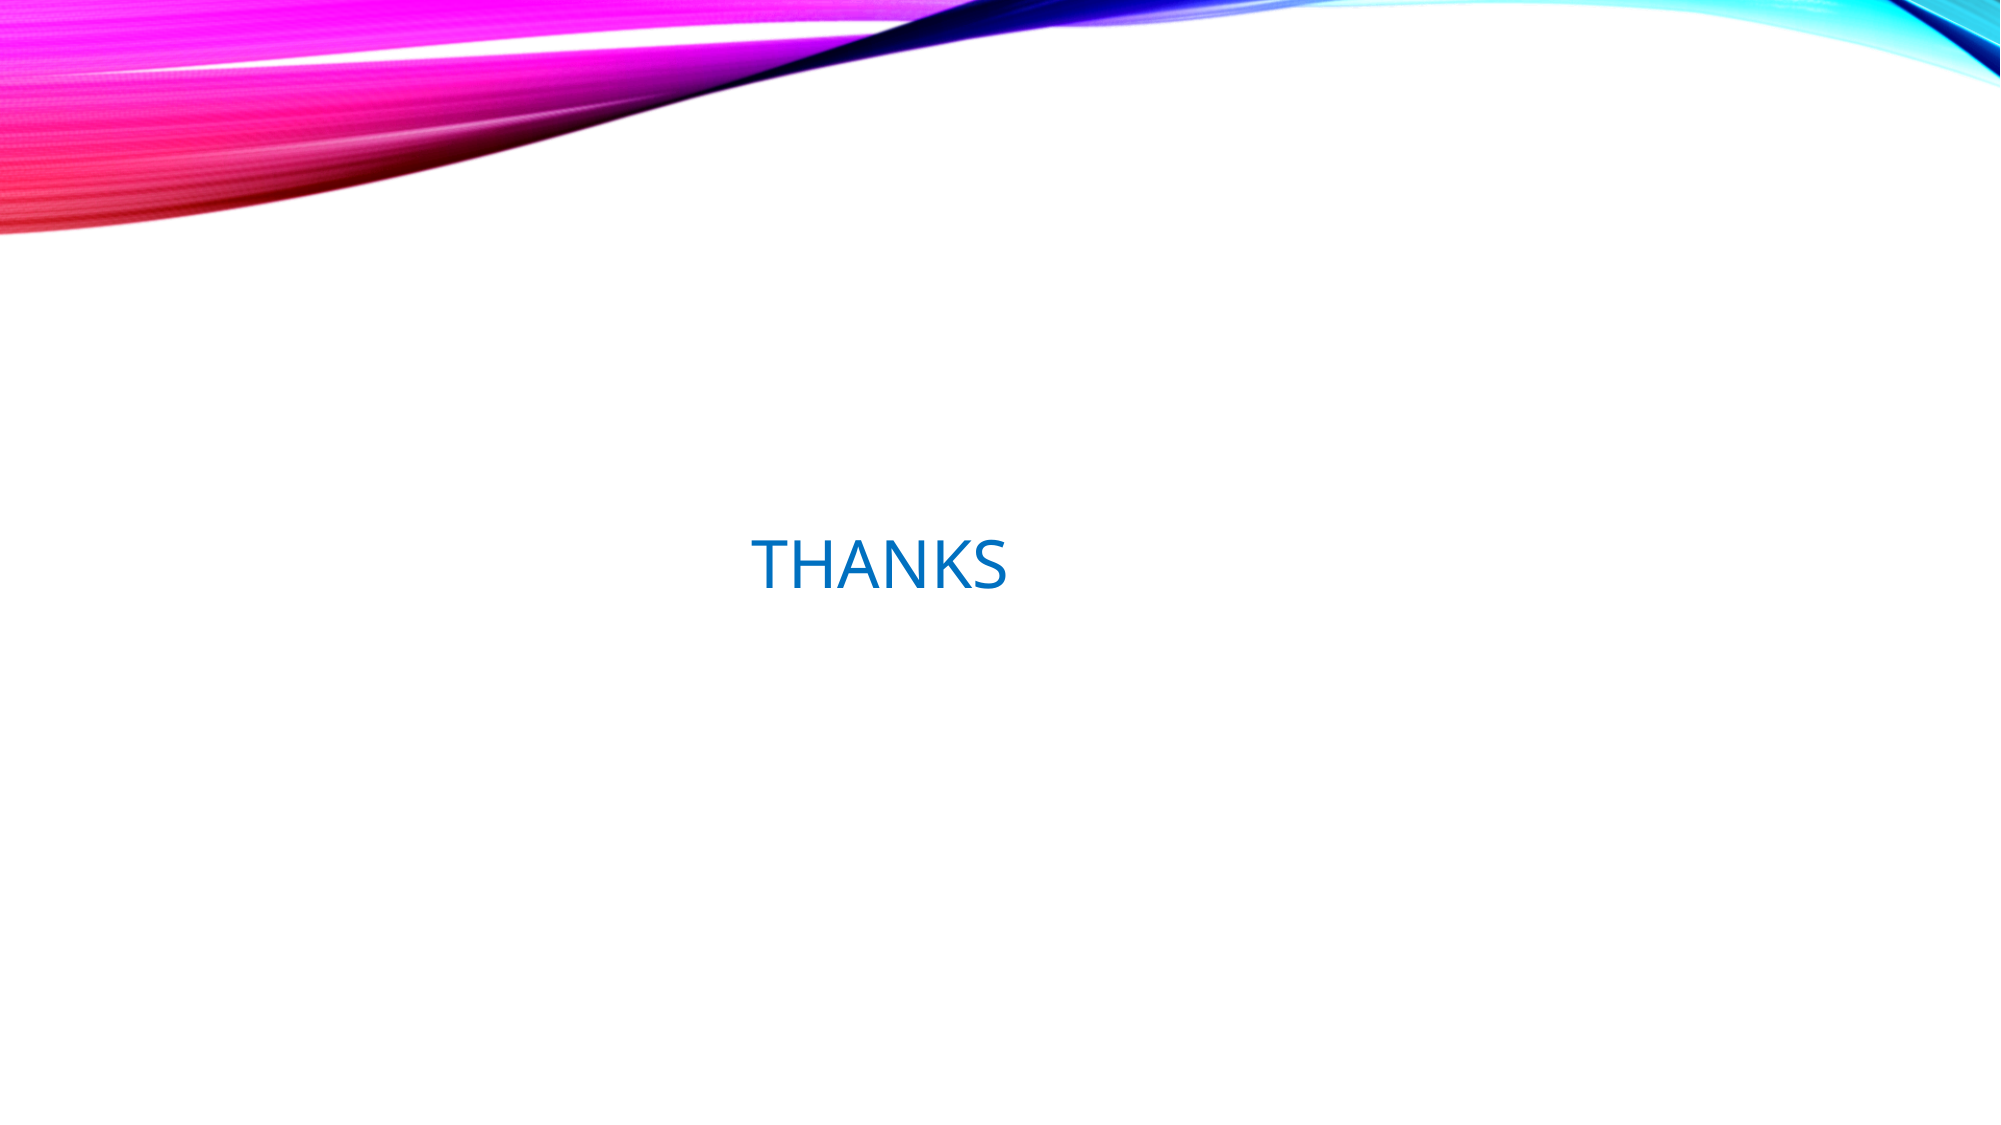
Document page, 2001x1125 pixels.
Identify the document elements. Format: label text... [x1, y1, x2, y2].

picture [1910, 0, 2000, 45]
picture [1890, 0, 2000, 75]
picture [0, 0, 2000, 237]
text_box THANKS [736, 514, 1264, 610]
